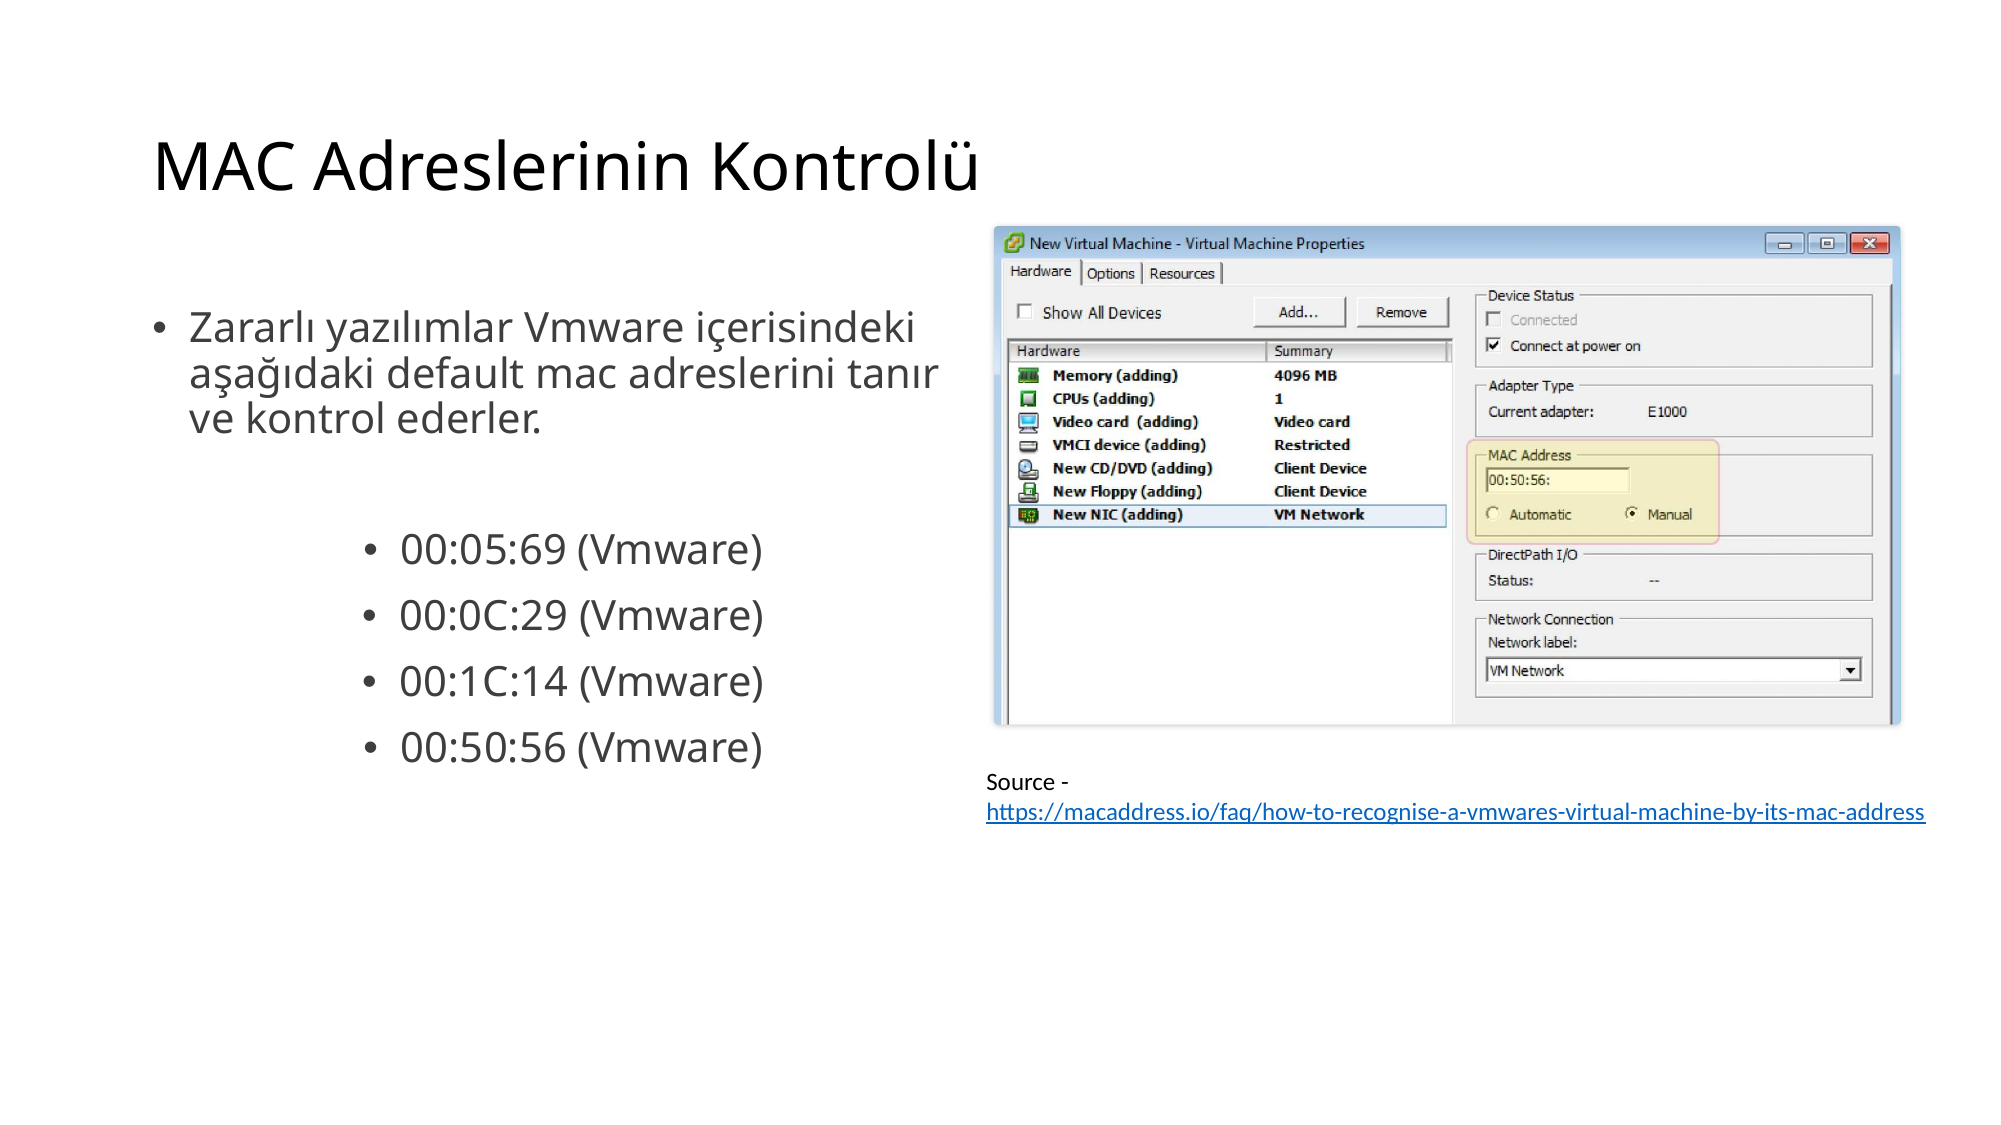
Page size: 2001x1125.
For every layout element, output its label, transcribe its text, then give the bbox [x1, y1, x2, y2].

list Zararlı yazılımlar Vmware içerisindeki aşağıdaki default mac adreslerini tanır ve kontrol ederler. 00:05:69 (Vmware) 00:0C:29 (Vmware) 00:1C:14 (Vmware) 00:50:56 (Vmware) [137, 299, 989, 1014]
text_box Source - https://macaddress.io/faq/how-to-recognise-a-vmwares-virtual-machine-by-its-mac-address [971, 758, 1972, 833]
title MAC Adreslerinin Kontrolü [137, 59, 1863, 278]
picture [988, 221, 1906, 731]
